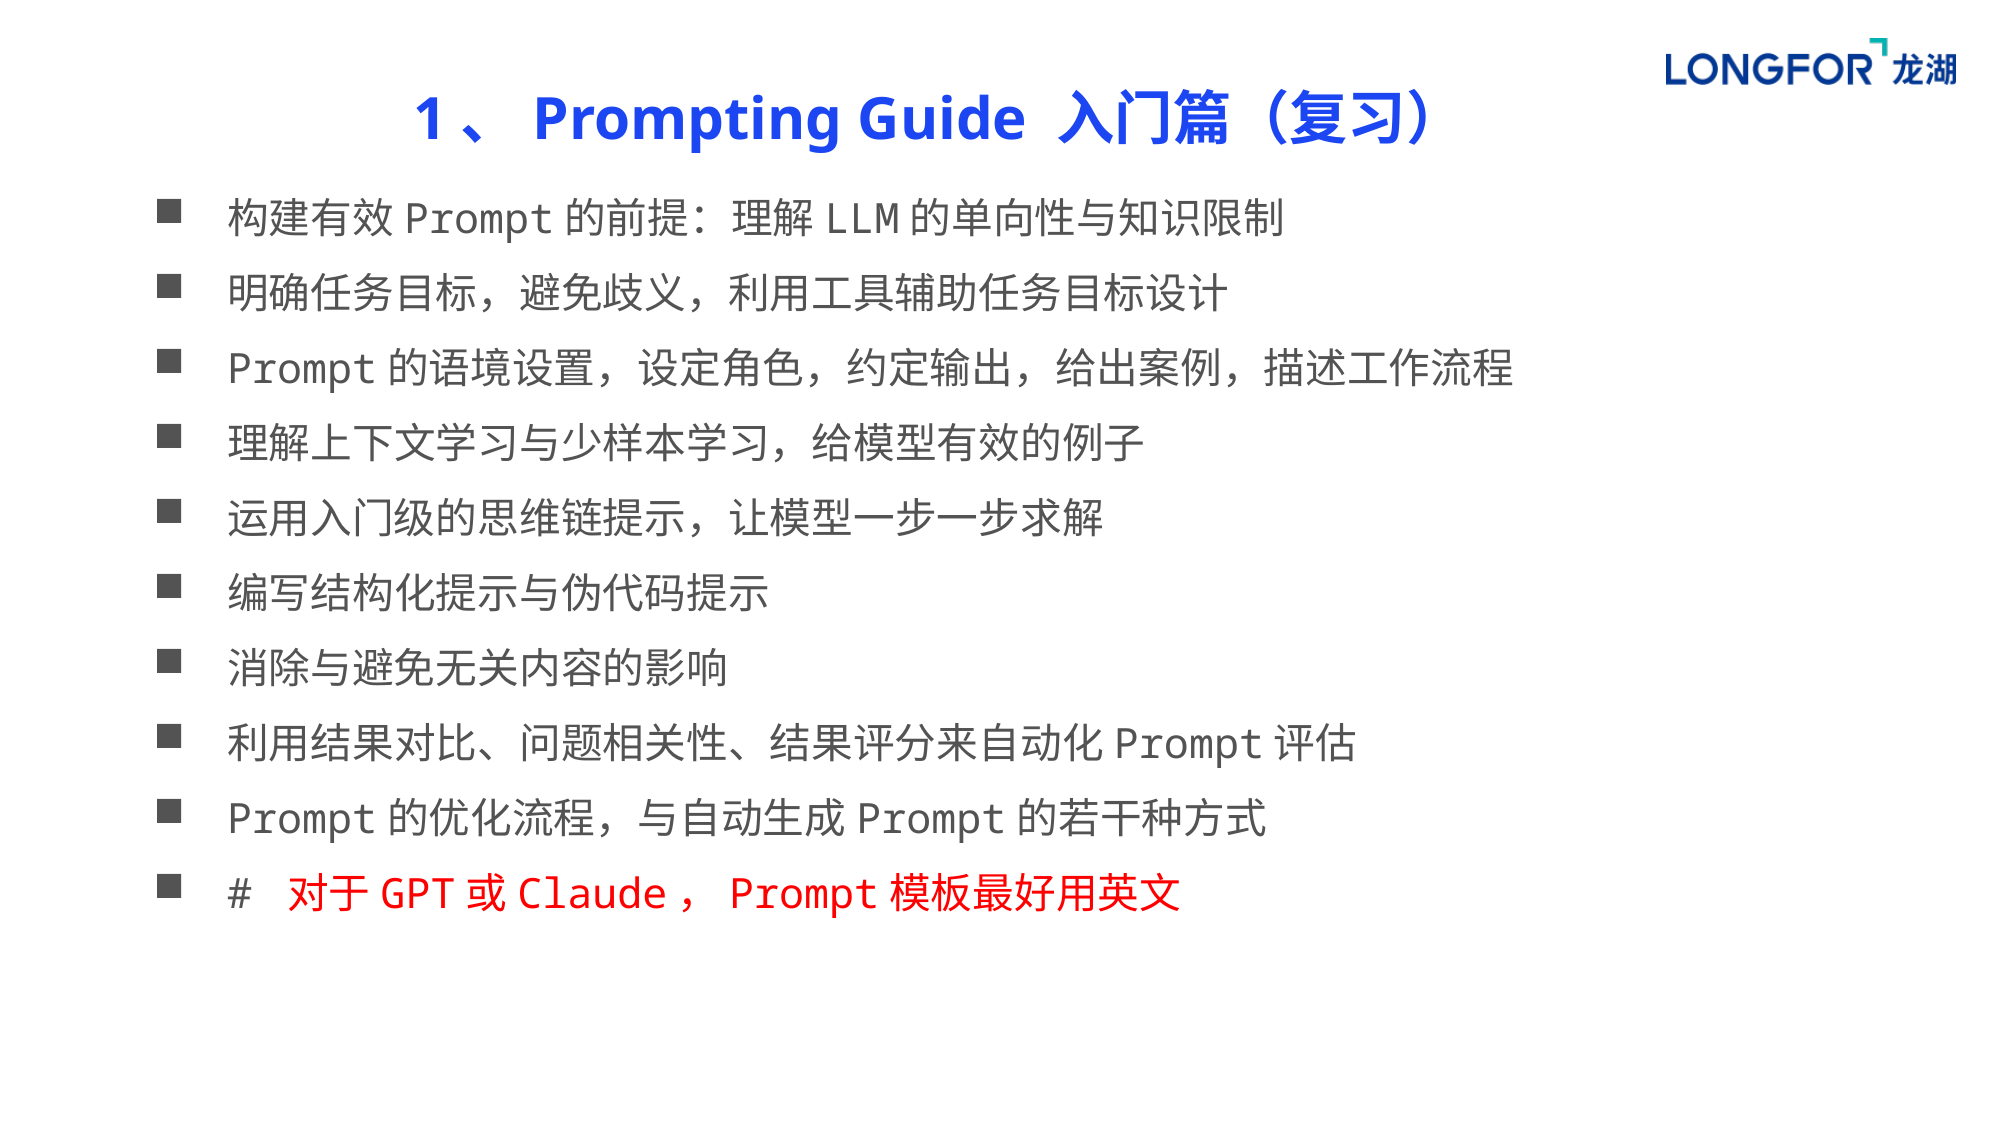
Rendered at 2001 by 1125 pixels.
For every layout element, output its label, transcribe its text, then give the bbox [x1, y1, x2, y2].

text_box 构建有效Prompt的前提：理解LLM的单向性与知识限制 明确任务目标，避免歧义，利用工具辅助任务目标设计 Prompt的语境设置，设定角色，约定输出，给出案例，描述工作流程 理解上下文学习与少样本学习，给模型有效的例子 运用入门级的思维链提示，让模型一步一步求解 编写结构化提示与伪代码提示 消除与避免无关内容的影响 利用结果对比、问题相关性、结果评分来自动化Prompt评估 Prompt的优化流程，与自动生成Prompt的若干种方式 # 对于GPT或Claude，Prompt模板最好用英文 [145, 159, 1737, 924]
text_box 1、Prompting Guide 入门篇（复习） [293, 38, 1585, 159]
picture [1665, 38, 1956, 85]
